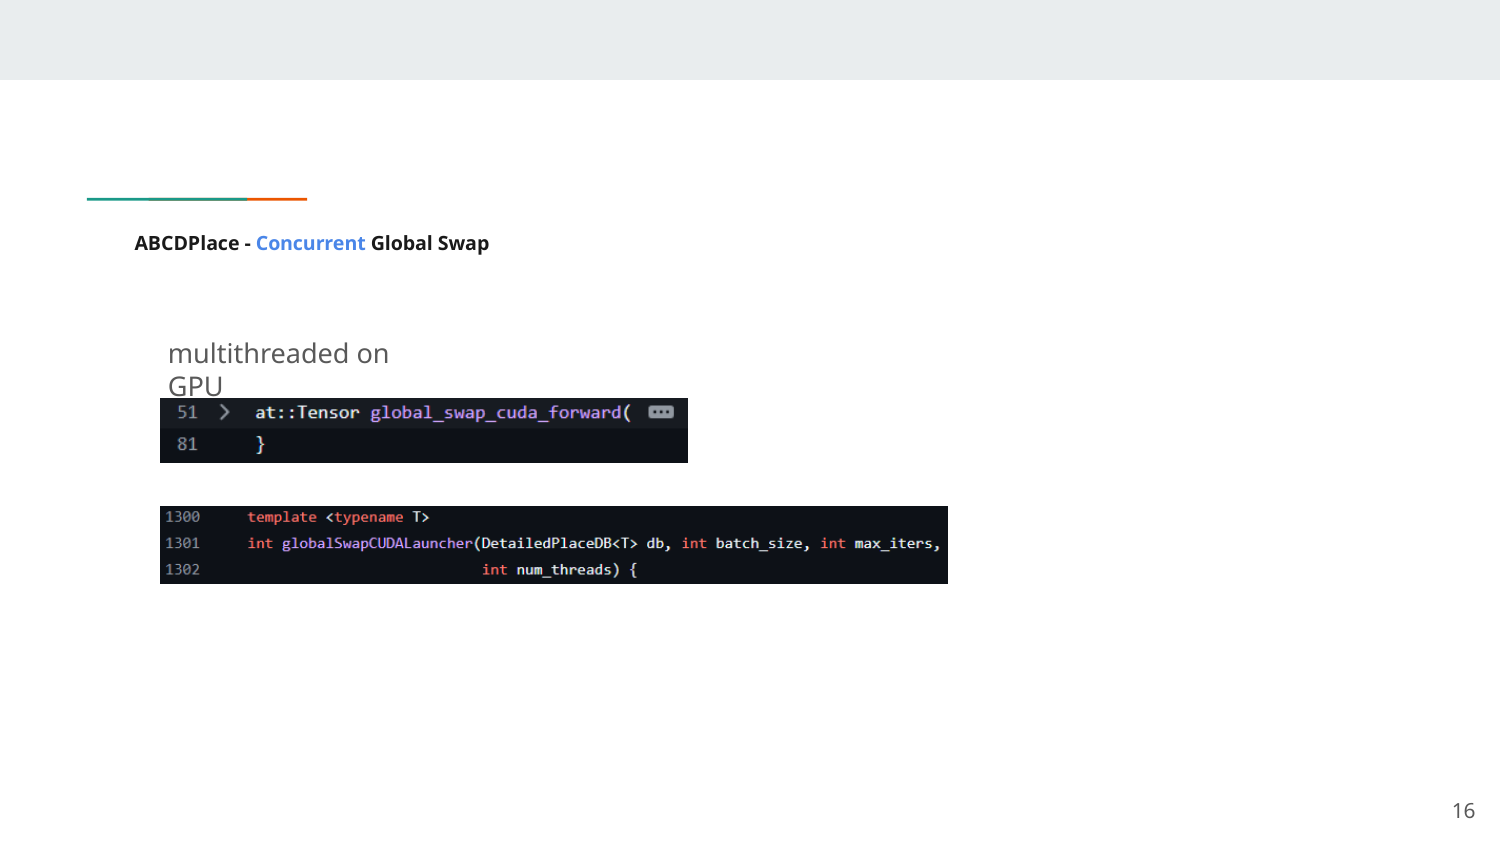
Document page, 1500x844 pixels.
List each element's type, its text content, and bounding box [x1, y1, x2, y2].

text_box multithreaded on GPU [152, 321, 458, 381]
slide_number ‹#› [1400, 779, 1491, 844]
picture [160, 398, 688, 464]
title ABCDPlace - Concurrent Global Swap [119, 216, 1381, 305]
picture [160, 505, 948, 584]
